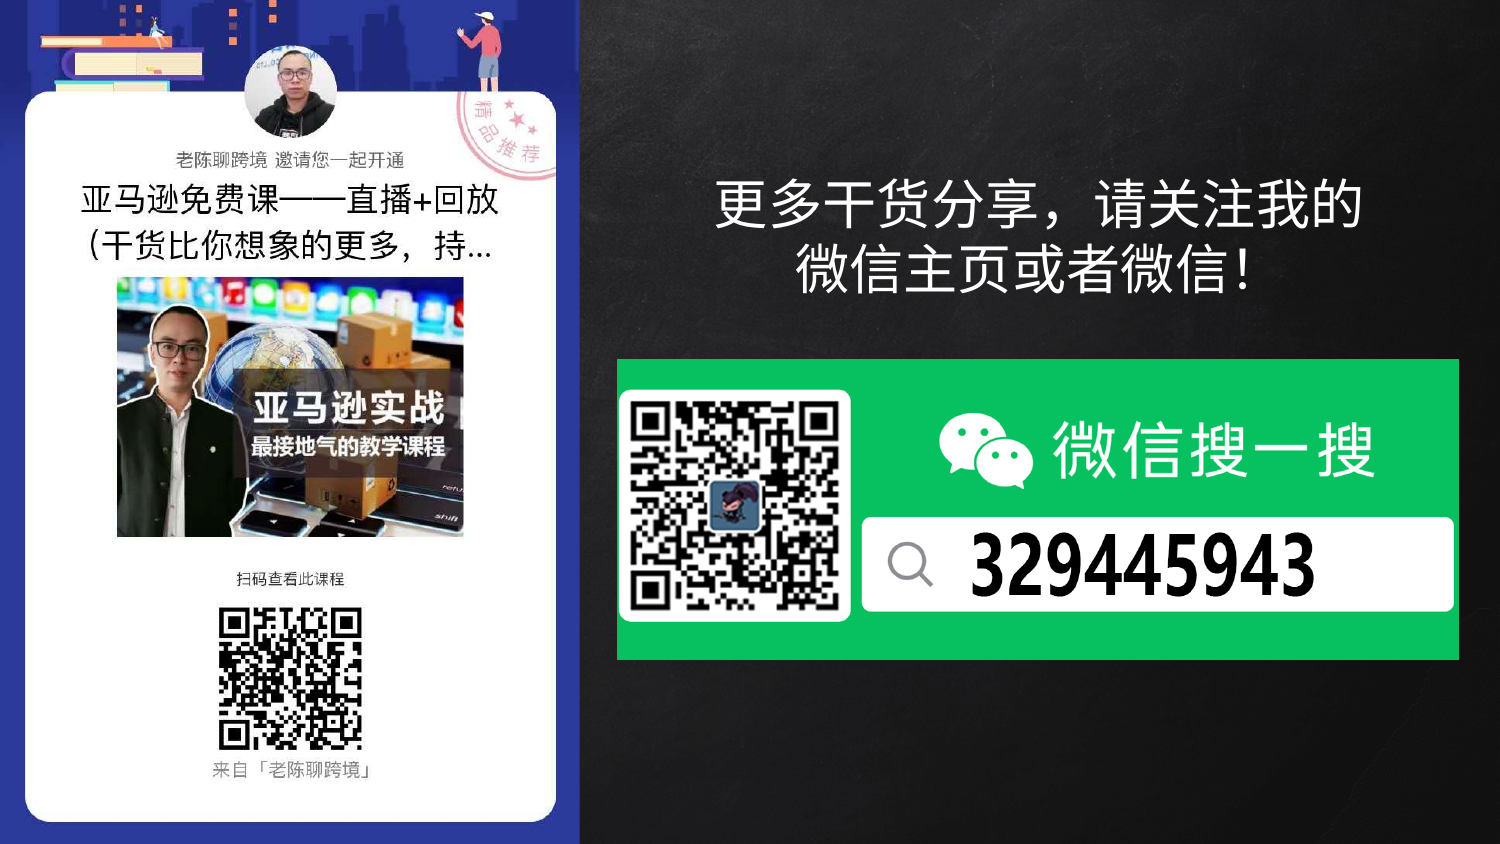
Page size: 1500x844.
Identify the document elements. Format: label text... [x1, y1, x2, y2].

picture [0, 0, 1500, 844]
title 更多干货分享，请关注我的微信主页或者微信！ [689, 155, 1390, 229]
